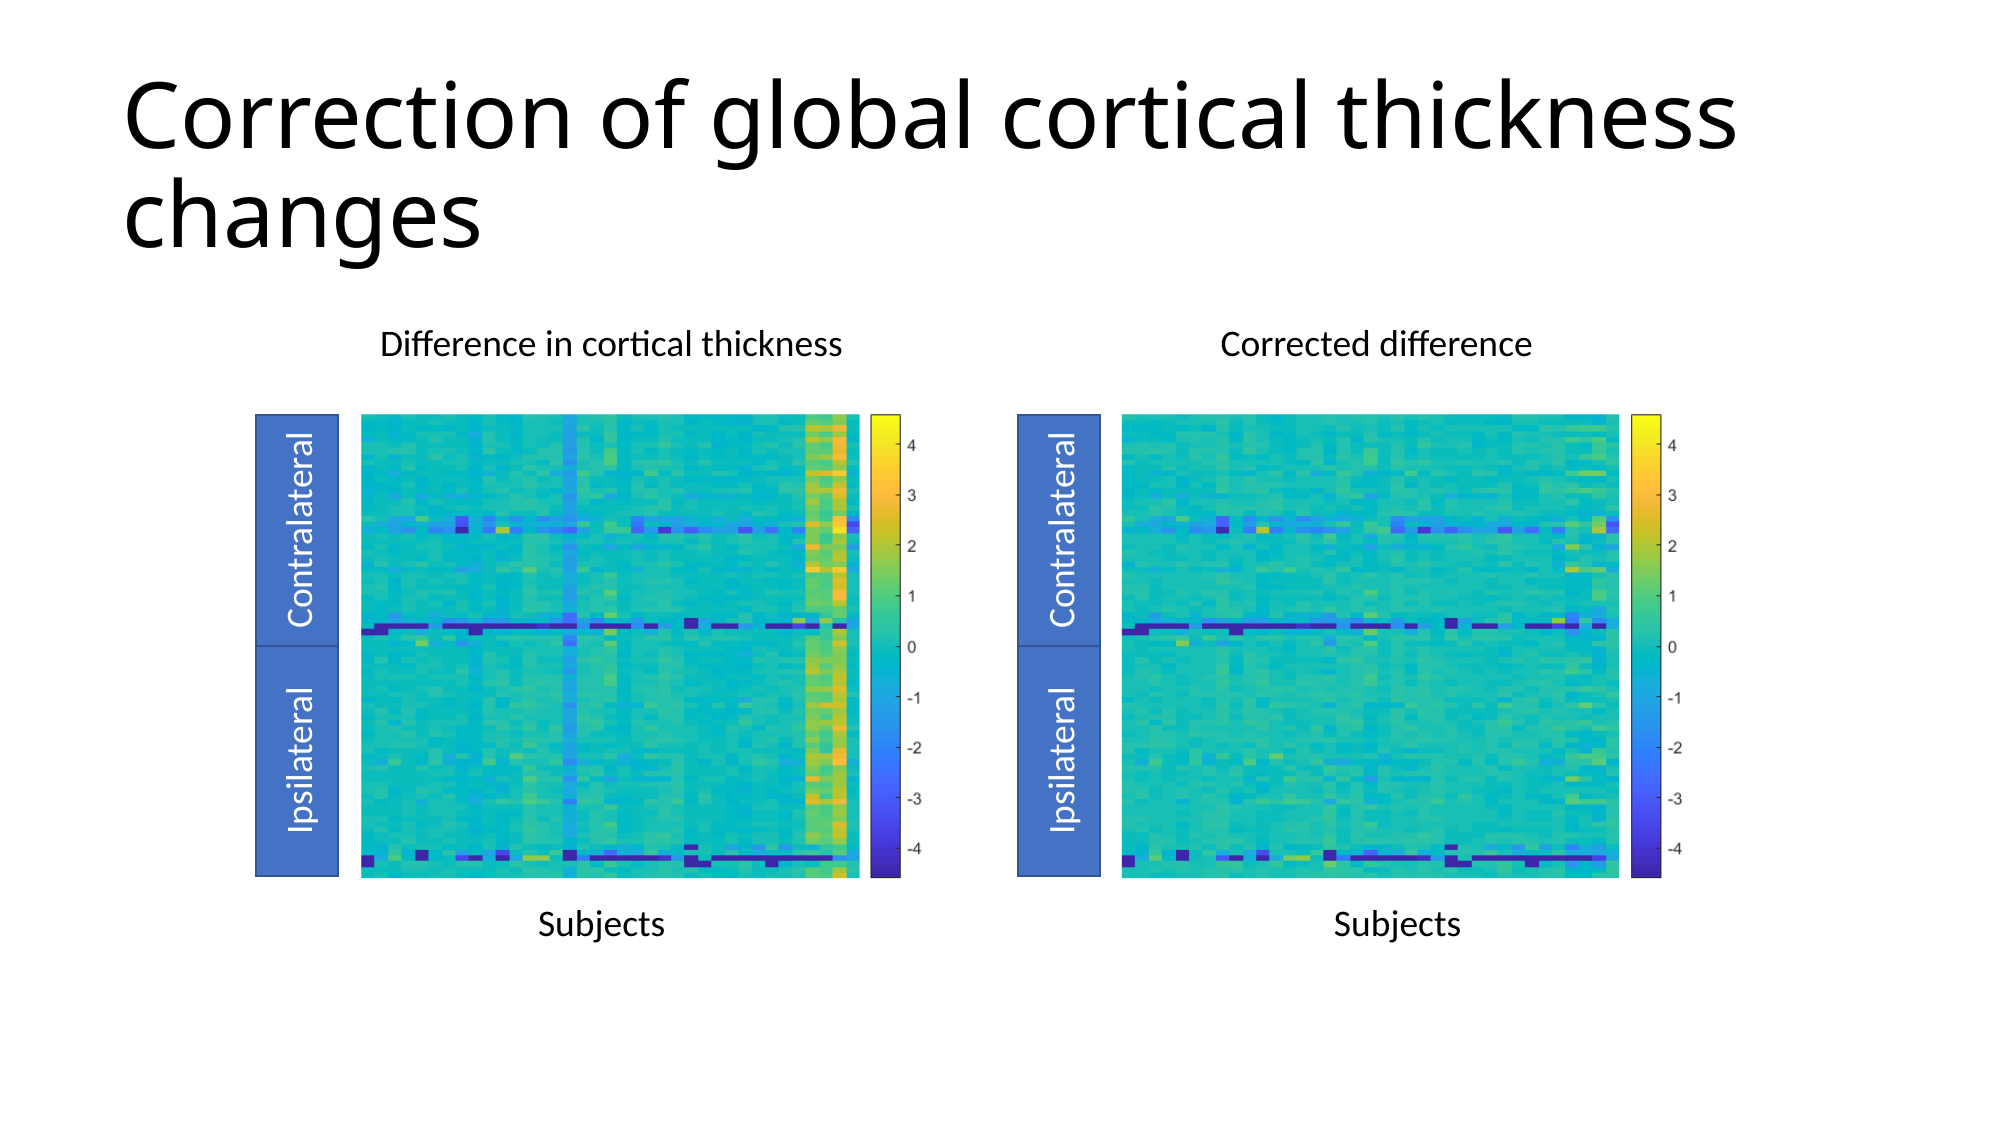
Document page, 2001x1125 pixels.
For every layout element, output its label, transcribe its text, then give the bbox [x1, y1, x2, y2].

text_box Difference in cortical thickness [365, 311, 859, 372]
text_box Corrected difference [1205, 311, 1549, 372]
text_box Subjects [523, 941, 681, 952]
title Correction of global cortical thickness changes [107, 59, 1885, 278]
text_box Subjects [1319, 941, 1477, 952]
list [137, 372, 1863, 941]
